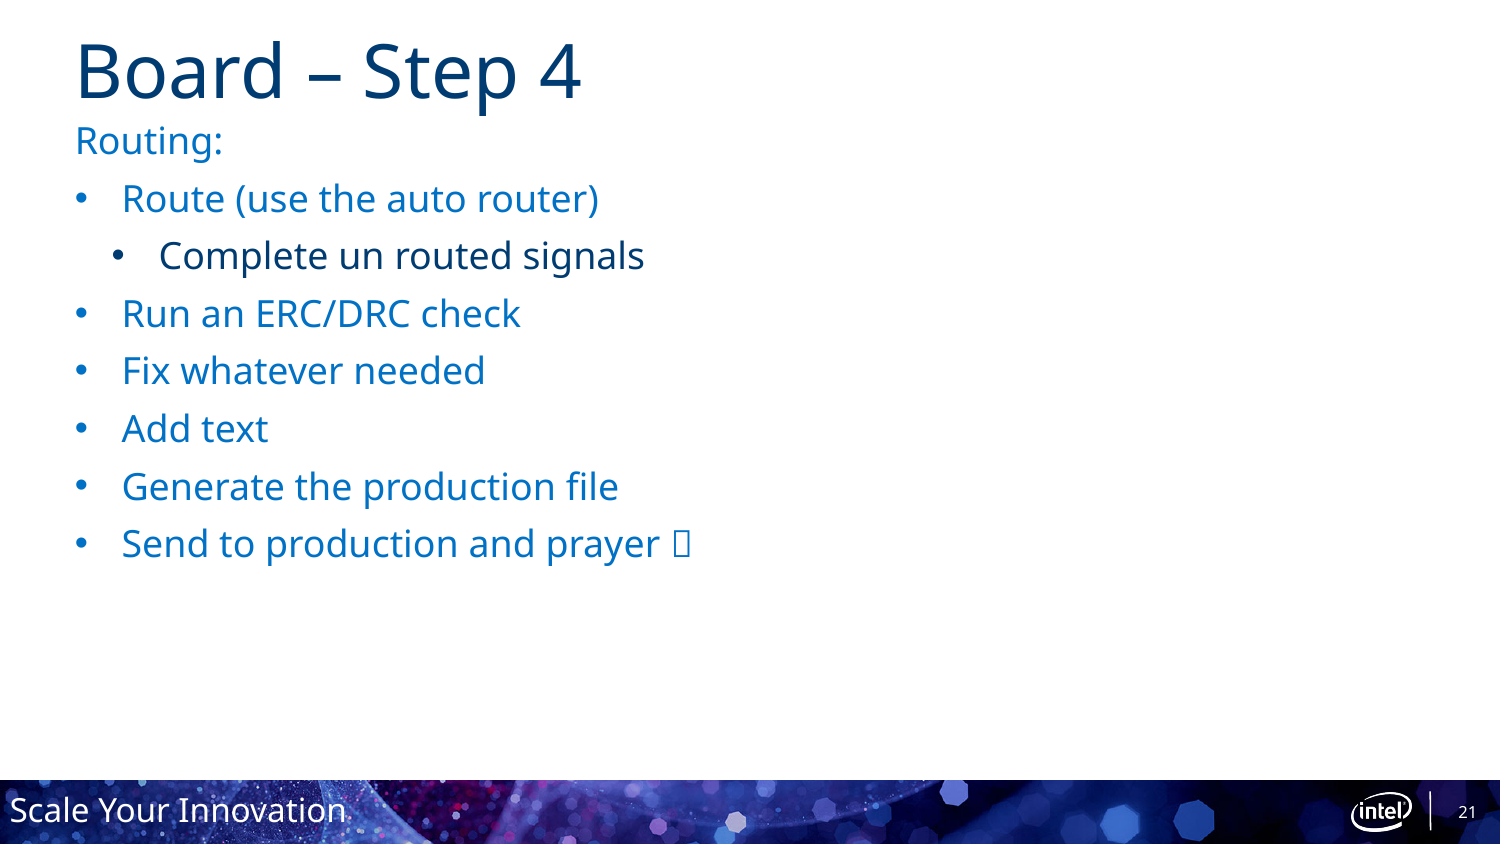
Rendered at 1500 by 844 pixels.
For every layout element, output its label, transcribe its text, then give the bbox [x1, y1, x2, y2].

picture [0, 780, 1500, 844]
list Routing: Route (use the auto router) Complete un routed signals Run an ERC/DRC check Fix whatever needed Add text Generate the production file Send to production and prayer  [74, 117, 1425, 760]
title Board – Step 4 [74, 50, 1425, 113]
slide_number 21 [1127, 791, 1478, 837]
